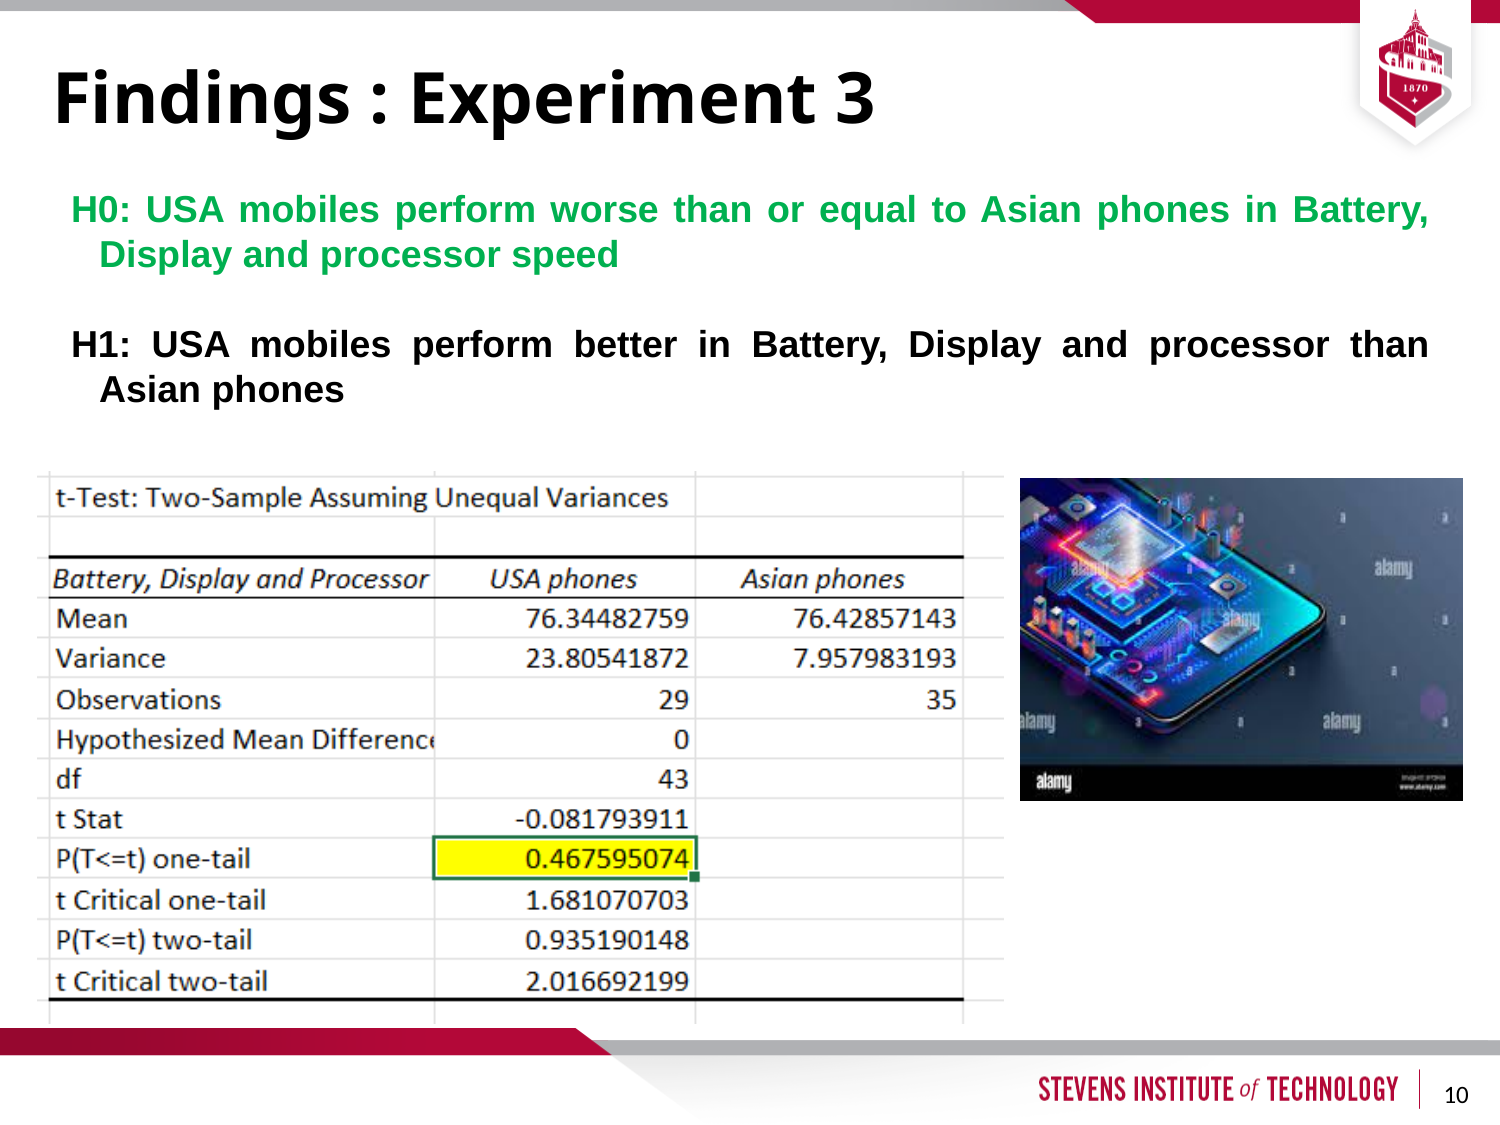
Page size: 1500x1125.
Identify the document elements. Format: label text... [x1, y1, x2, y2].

picture [0, 1028, 1500, 1125]
picture [1020, 478, 1463, 801]
picture [0, 0, 1500, 160]
title Findings : Experiment 3 [37, 45, 1337, 233]
slide_number 10 [1428, 1071, 1490, 1108]
picture [36, 471, 1004, 1024]
list H0: USA mobiles perform worse than or equal to Asian phones in Battery, Display and processor speed H1: USA mobiles perform better in Battery, Display and processor than Asian phones [37, 170, 1446, 423]
